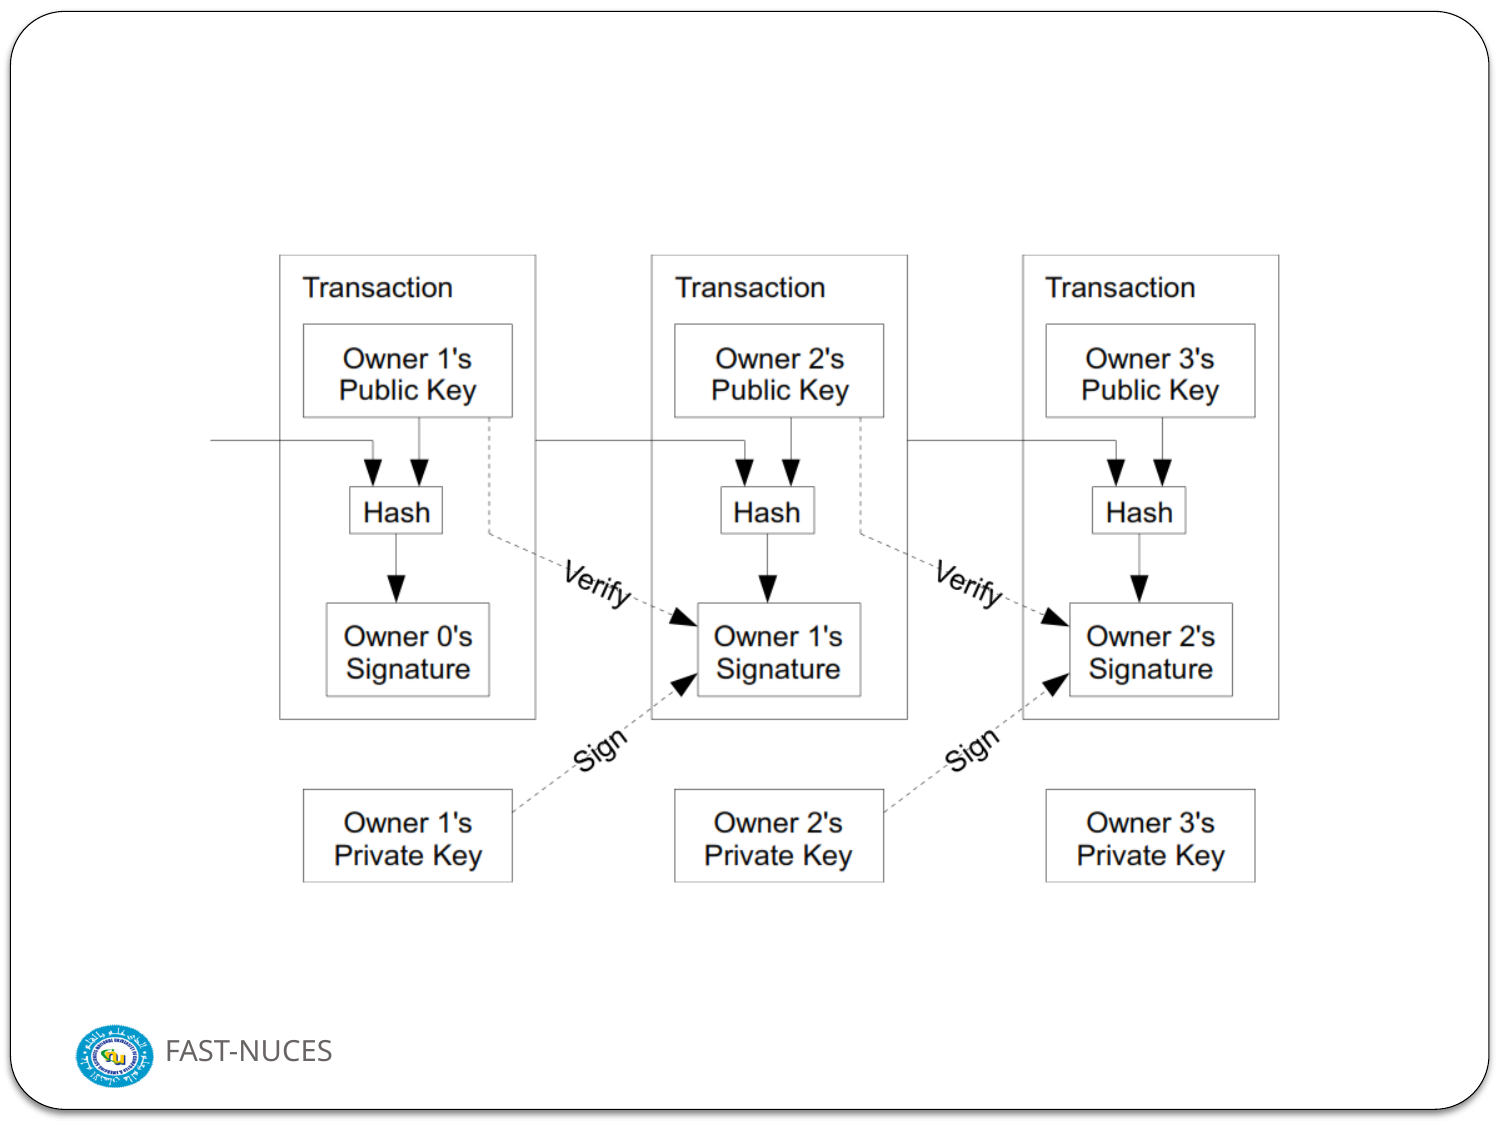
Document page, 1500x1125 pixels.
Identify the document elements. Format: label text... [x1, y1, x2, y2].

picture [123, 1060, 154, 1088]
picture [74, 1024, 154, 1088]
text_box FAST-NUCES [149, 1012, 800, 1088]
picture [182, 220, 1318, 904]
picture [91, 1038, 138, 1075]
